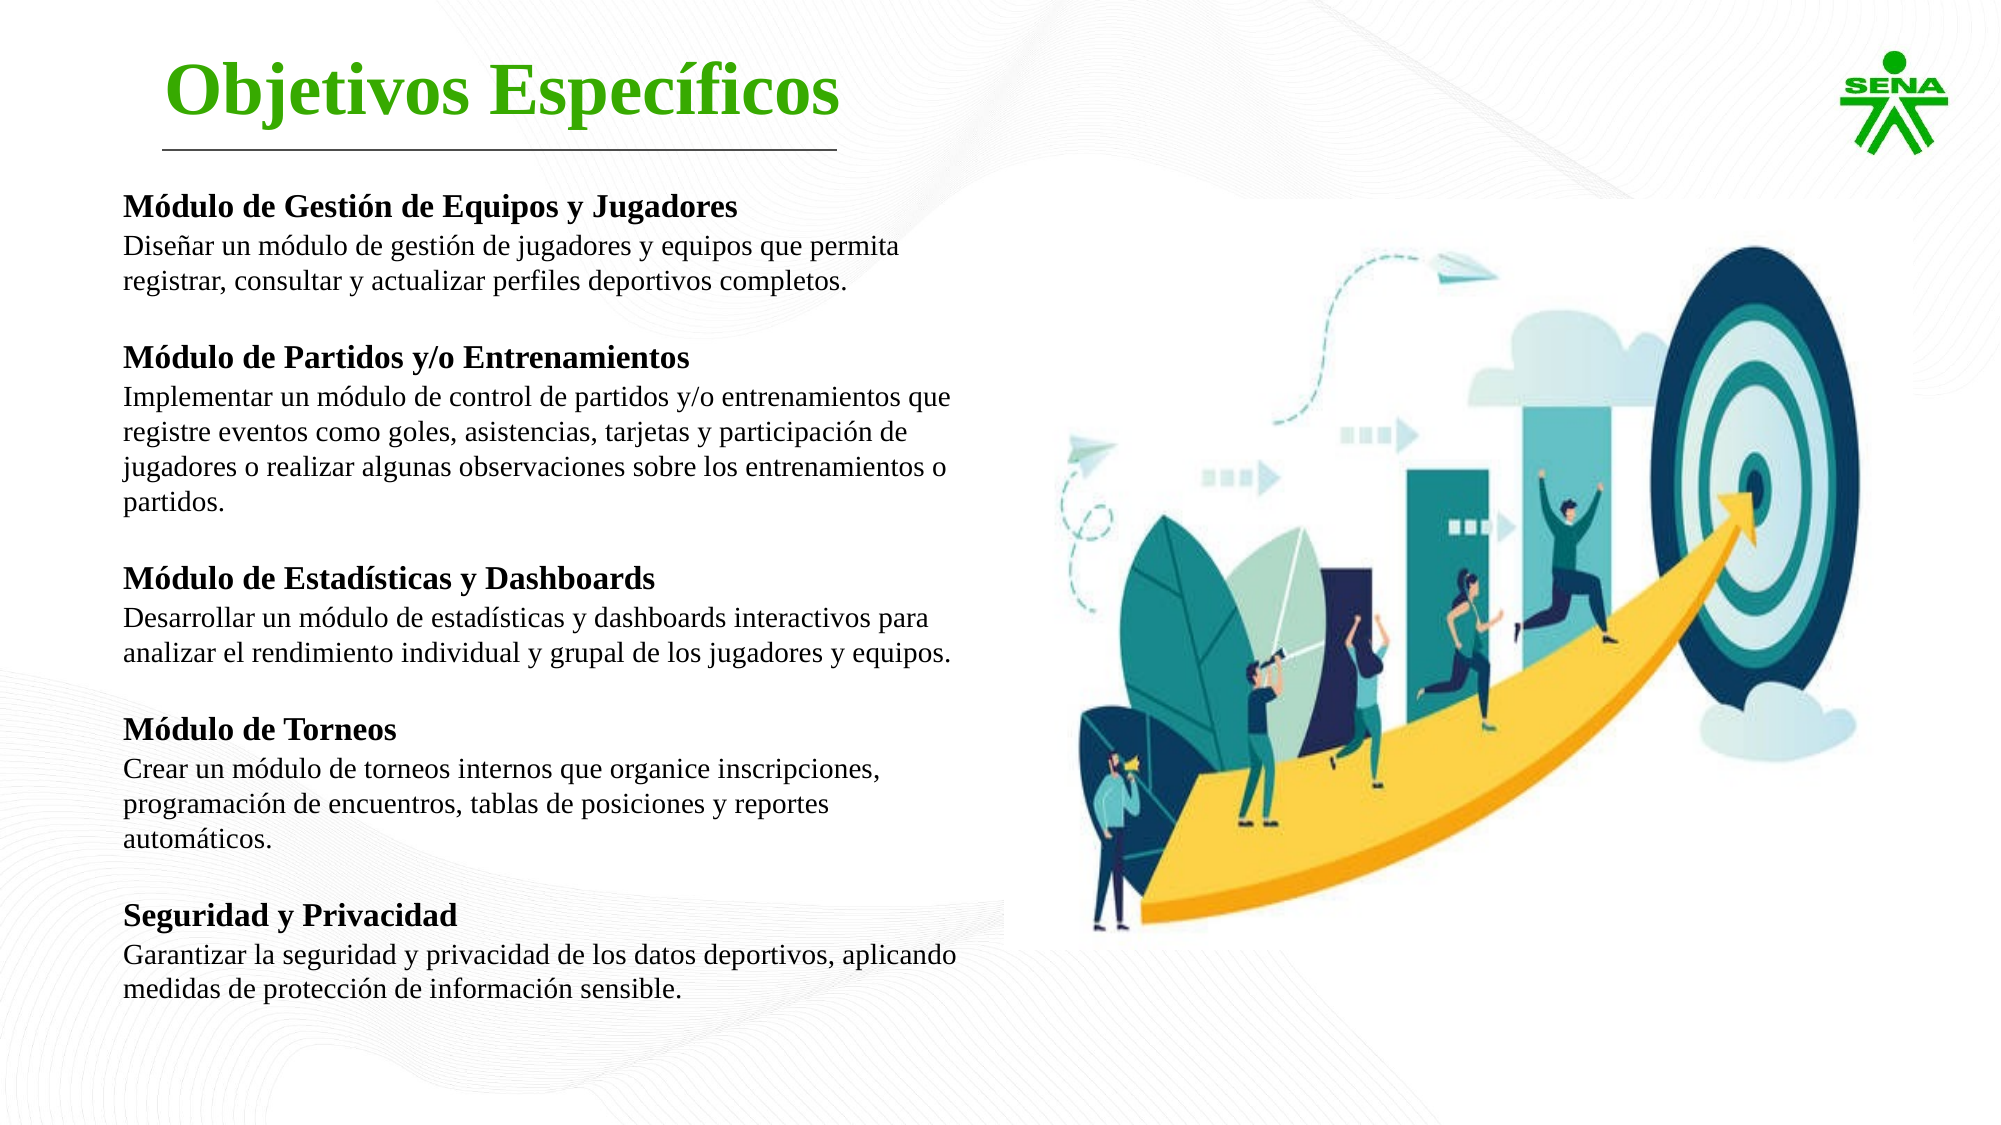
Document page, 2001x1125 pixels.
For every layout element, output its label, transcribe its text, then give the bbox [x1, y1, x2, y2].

text_box Módulo de Gestión de Equipos y Jugadores Diseñar un módulo de gestión de jugadores y equipos que permita registrar, consultar y actualizar perfiles deportivos completos. Módulo de Partidos y/o Entrenamientos Implementar un módulo de control de partidos y/o entrenamientos que registre eventos como goles, asistencias, tarjetas y participación de jugadores o realizar algunas observaciones sobre los entrenamientos o partidos. Módulo de Estadísticas y Dashboards Desarrollar un módulo de estadísticas y dashboards interactivos para analizar el rendimiento individual y grupal de los jugadores y equipos. Módulo de Torneos Crear un módulo de torneos internos que organice inscripciones, programación de encuentros, tablas de posiciones y reportes automáticos. Seguridad y Privacidad Garantizar la seguridad y privacidad de los datos deportivos, aplicando medidas de protección de información sensible. [112, 181, 1013, 1005]
title Objetivos Específicos [162, 37, 900, 181]
picture [0, 0, 2000, 1125]
